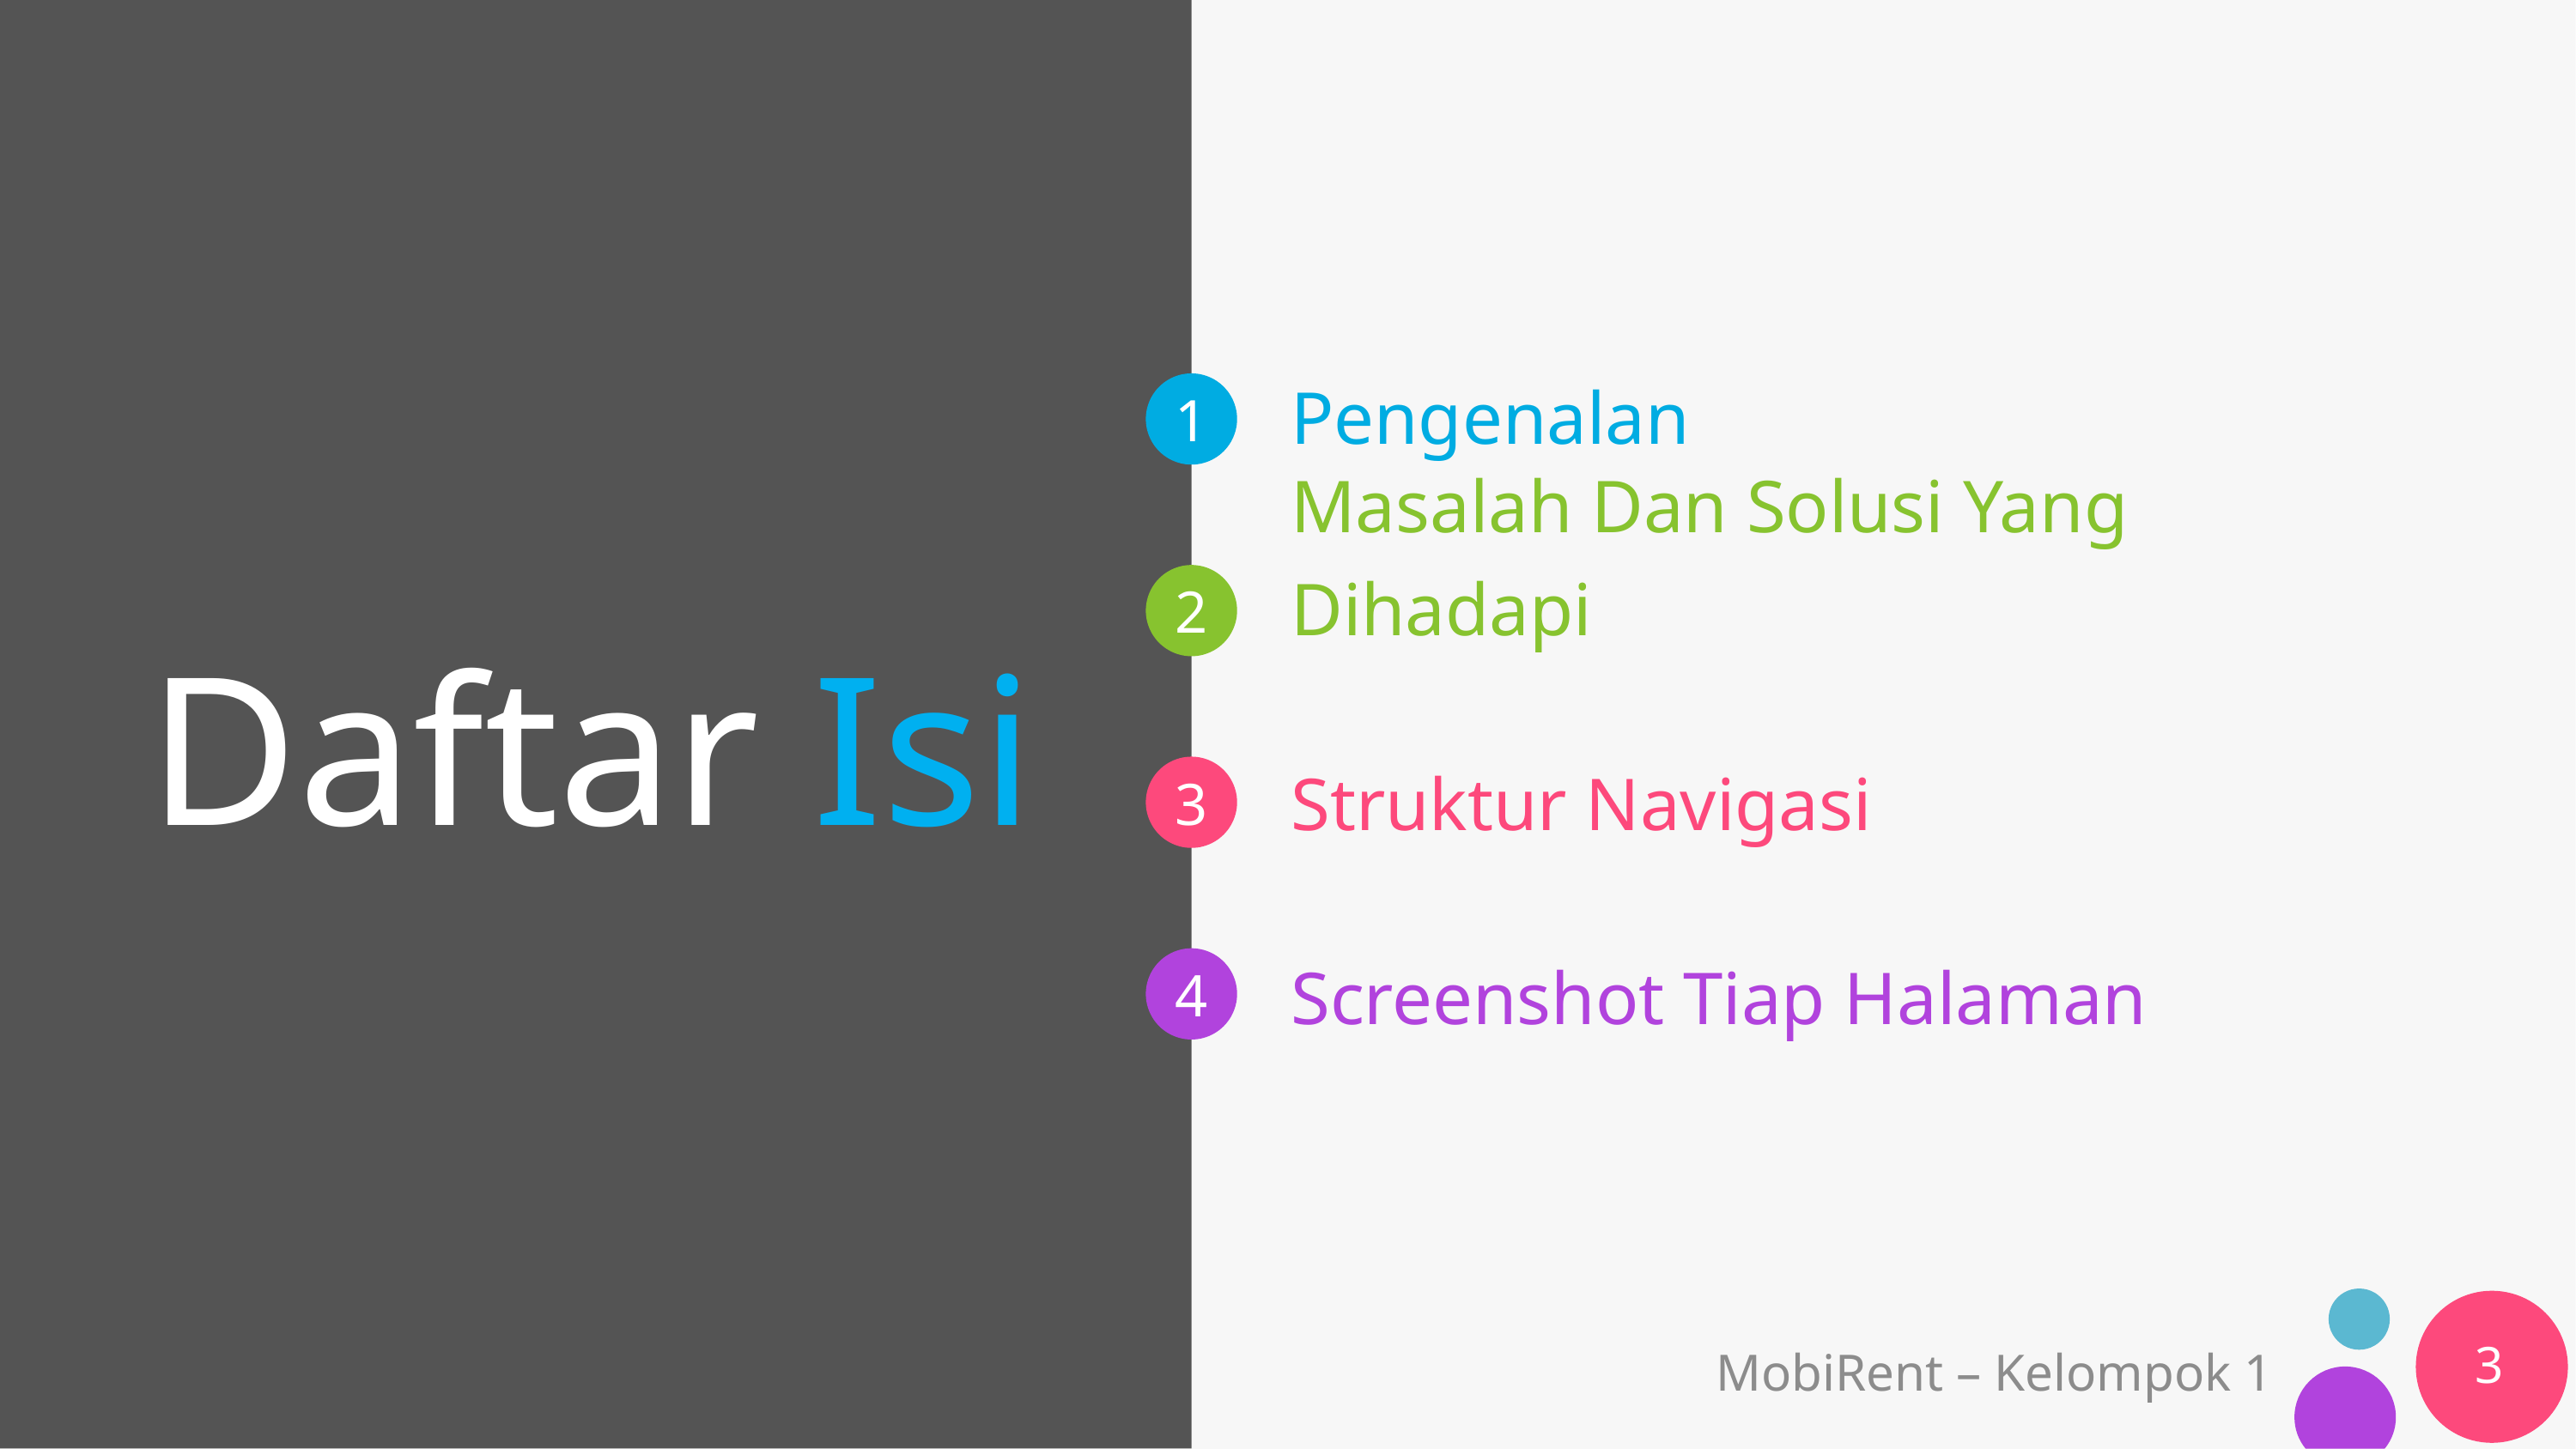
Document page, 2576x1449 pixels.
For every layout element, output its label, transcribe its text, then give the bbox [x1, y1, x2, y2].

slide_number 3 [2414, 1328, 2567, 1406]
list Struktur Navigasi [1267, 724, 2434, 857]
list Masalah Dan Solusi Yang Dihadapi [1267, 530, 2434, 662]
list Screenshot Tiap Halaman [1267, 919, 2434, 1051]
list Pengenalan [1267, 337, 2434, 470]
title Daftar Isi [118, 165, 1065, 1321]
footer MobiRent – Kelompok 1 [1479, 1332, 2296, 1410]
